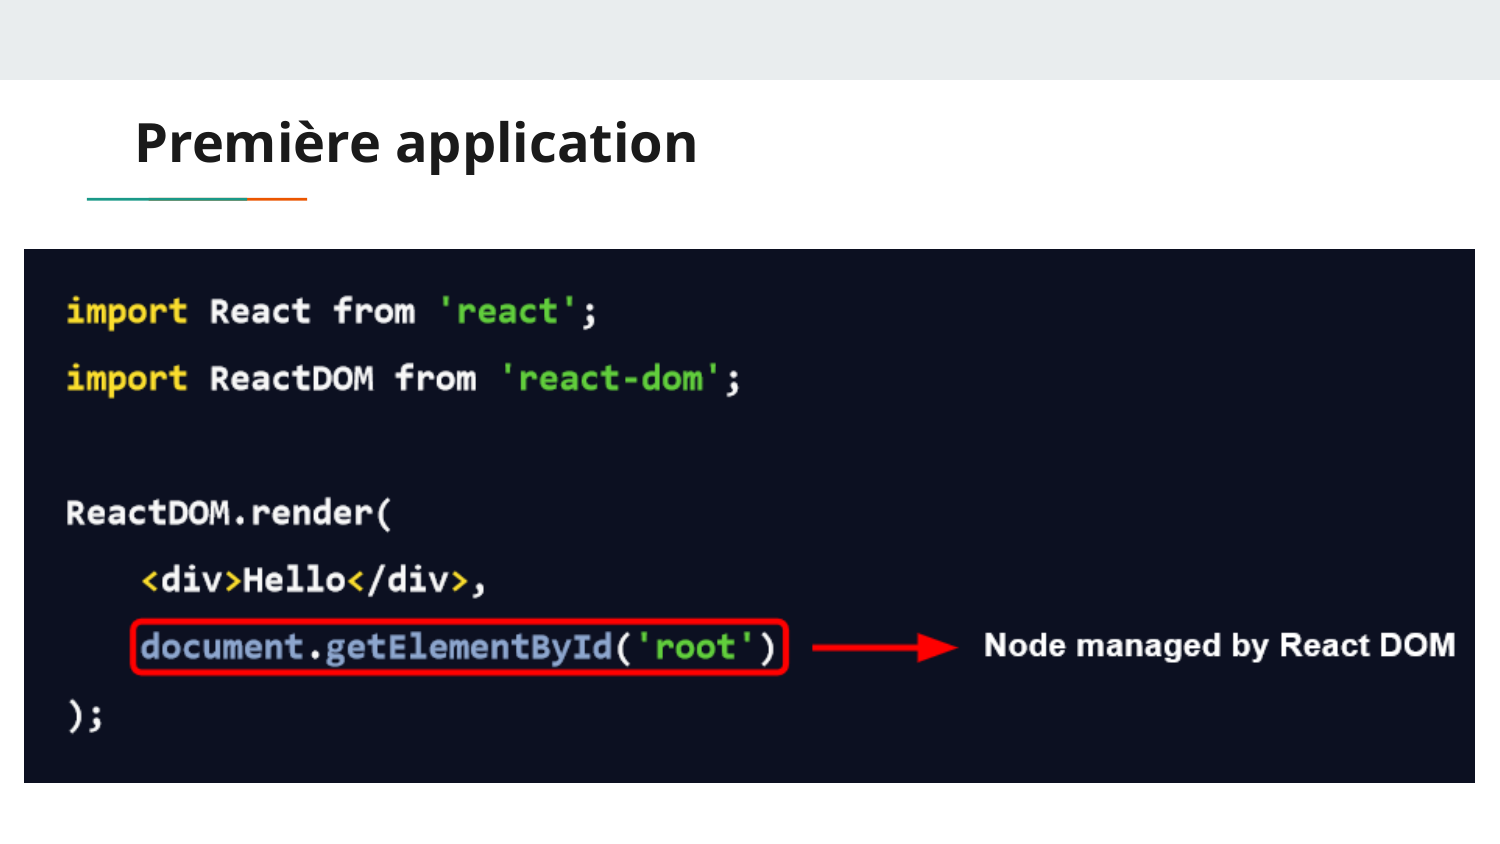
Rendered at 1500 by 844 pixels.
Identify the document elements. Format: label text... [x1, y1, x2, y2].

title Première application [119, 92, 1381, 181]
picture [24, 249, 1476, 783]
